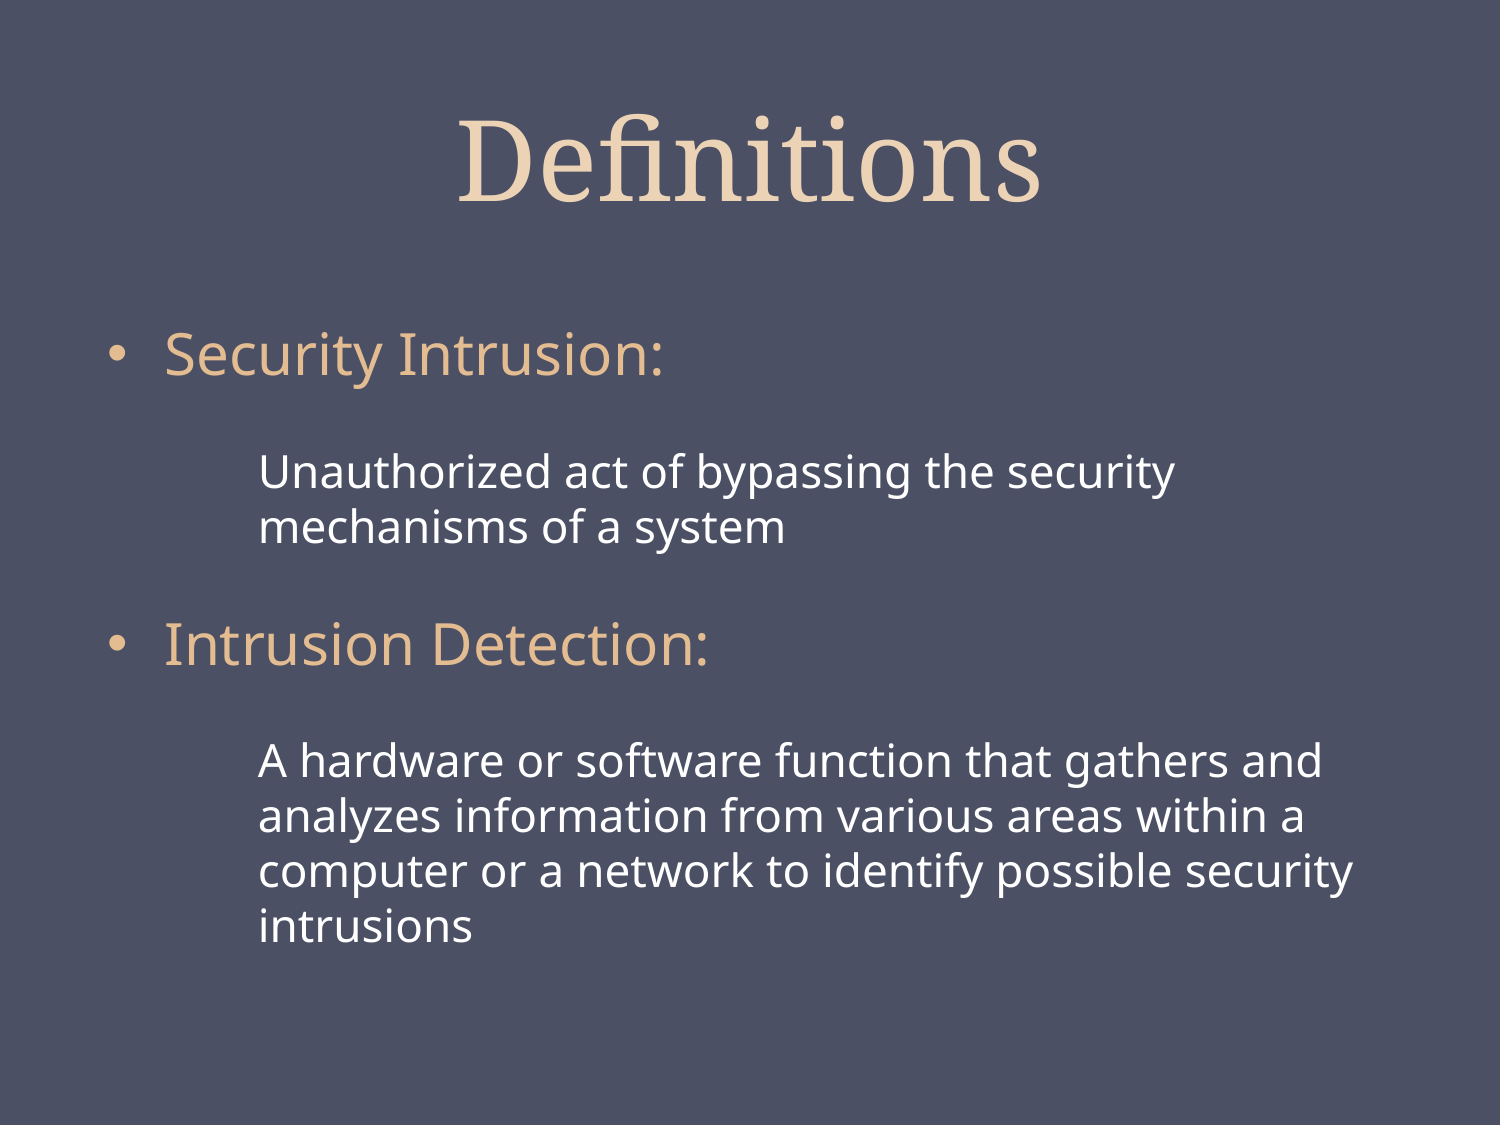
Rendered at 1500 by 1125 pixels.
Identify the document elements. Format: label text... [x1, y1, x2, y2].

text_box Security Intrusion: Unauthorized act of bypassing the security mechanisms of a system Intrusion Detection: A hardware or software function that gathers and analyzes information from various areas within a computer or a network to identify possible security intrusions [93, 219, 1431, 960]
title Definitions [75, 0, 1425, 232]
